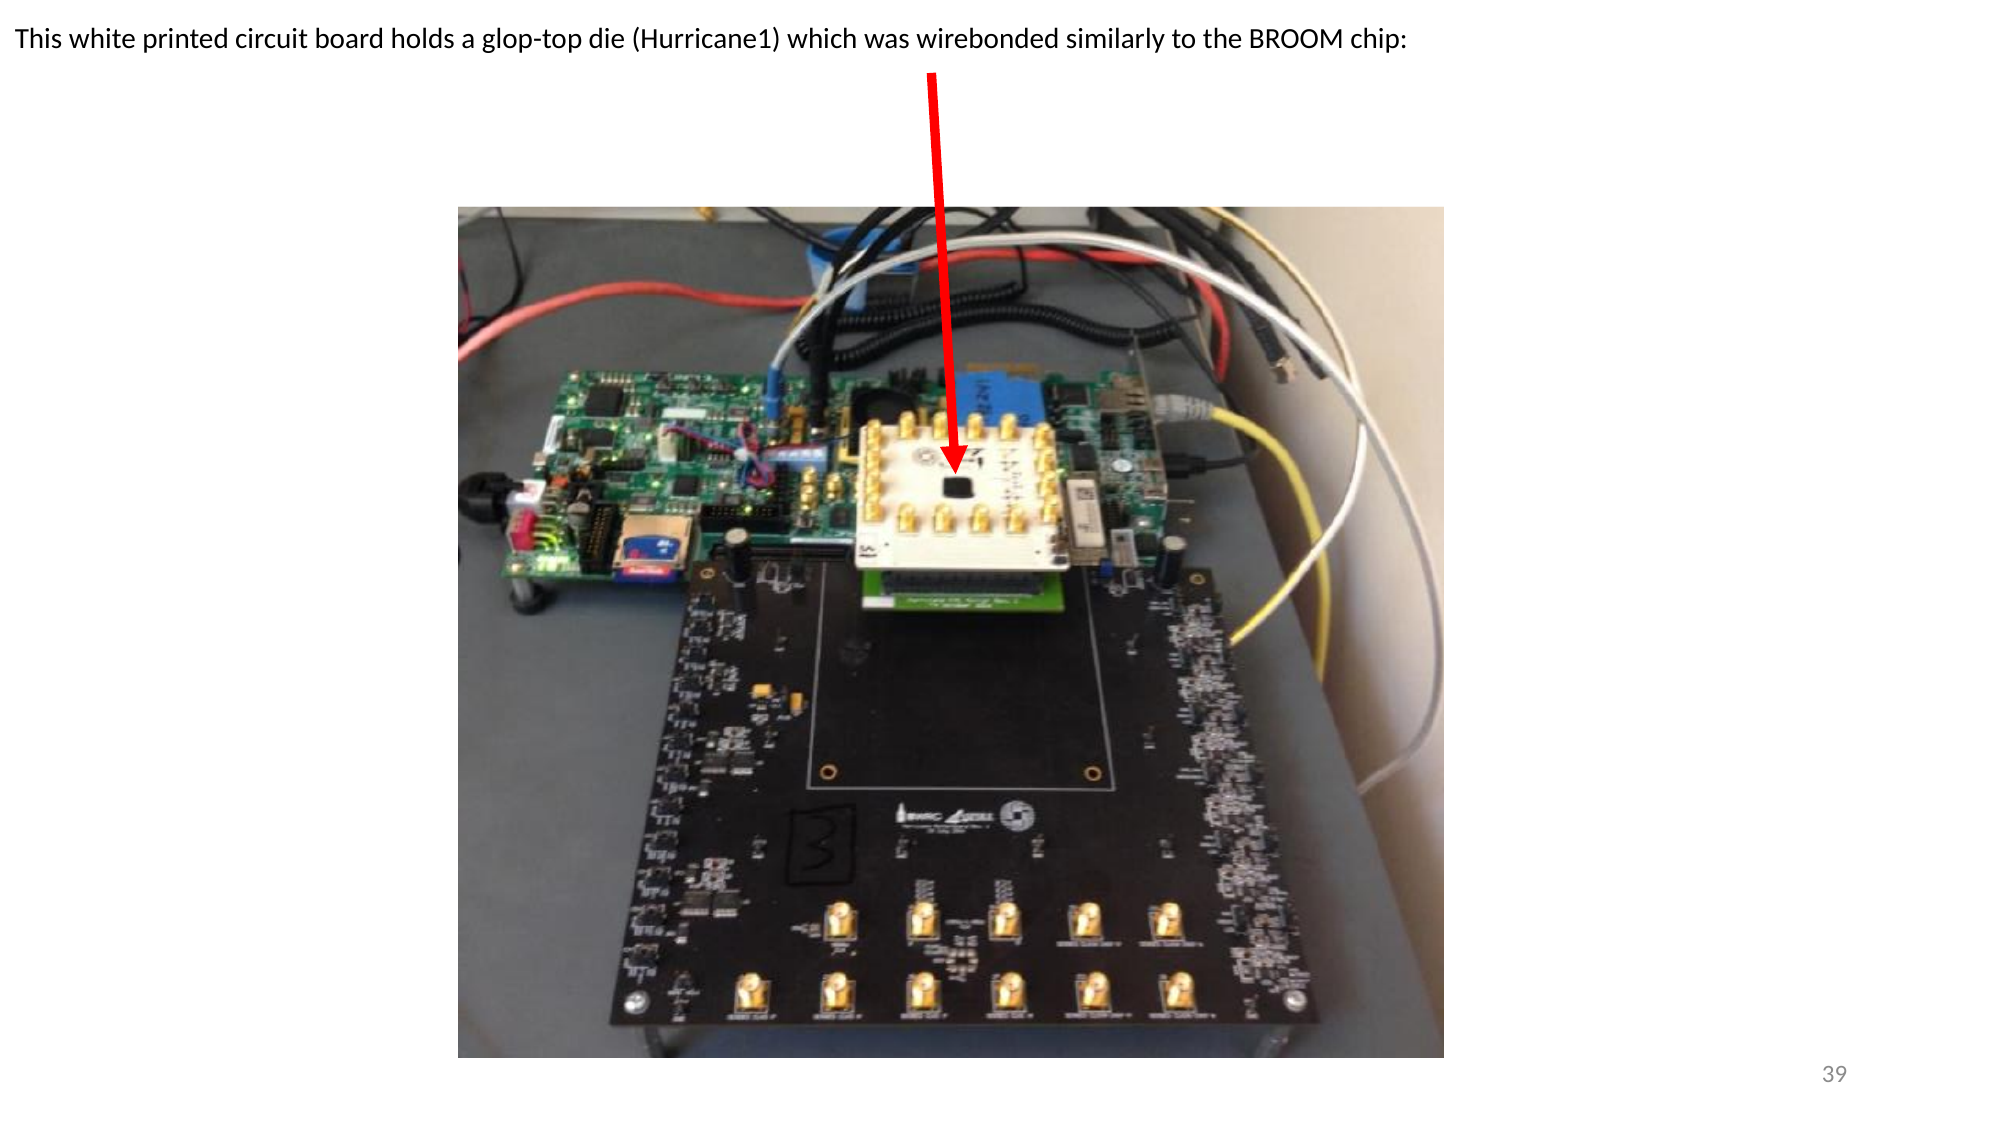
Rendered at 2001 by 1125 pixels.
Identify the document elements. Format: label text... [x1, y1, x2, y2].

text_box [931, 72, 956, 475]
picture [458, 138, 1444, 1125]
slide_number 39 [1412, 1042, 1863, 1103]
text_box This white printed circuit board holds a glop-top die (Hurricane1) which was wirebonded similarly to the BROOM chip: [0, 12, 2000, 62]
